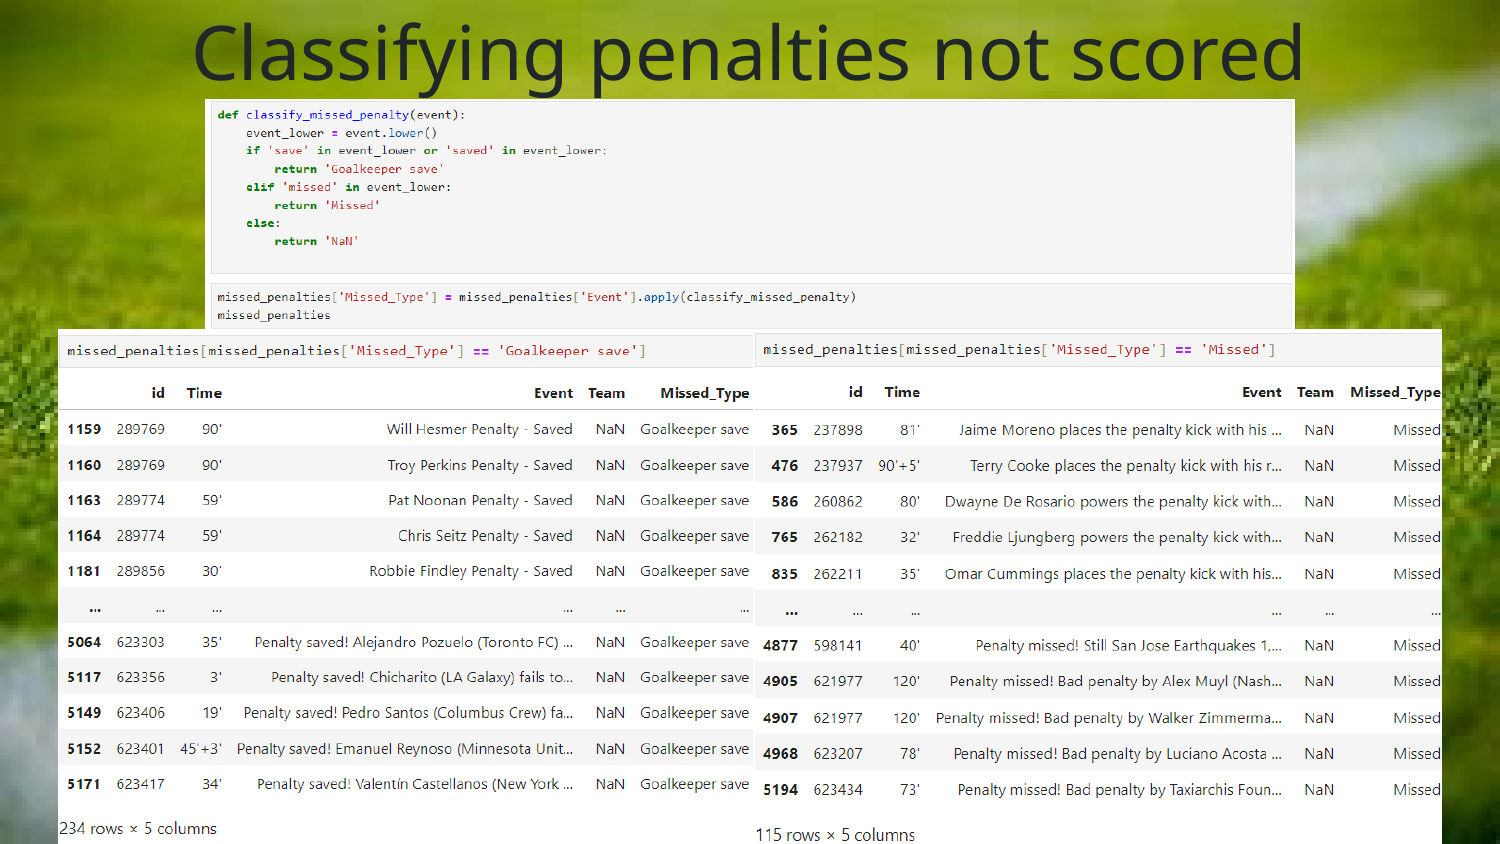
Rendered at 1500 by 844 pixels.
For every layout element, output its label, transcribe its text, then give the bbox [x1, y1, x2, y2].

picture [0, 0, 1500, 844]
title Classifying penalties not scored [51, 0, 1449, 84]
